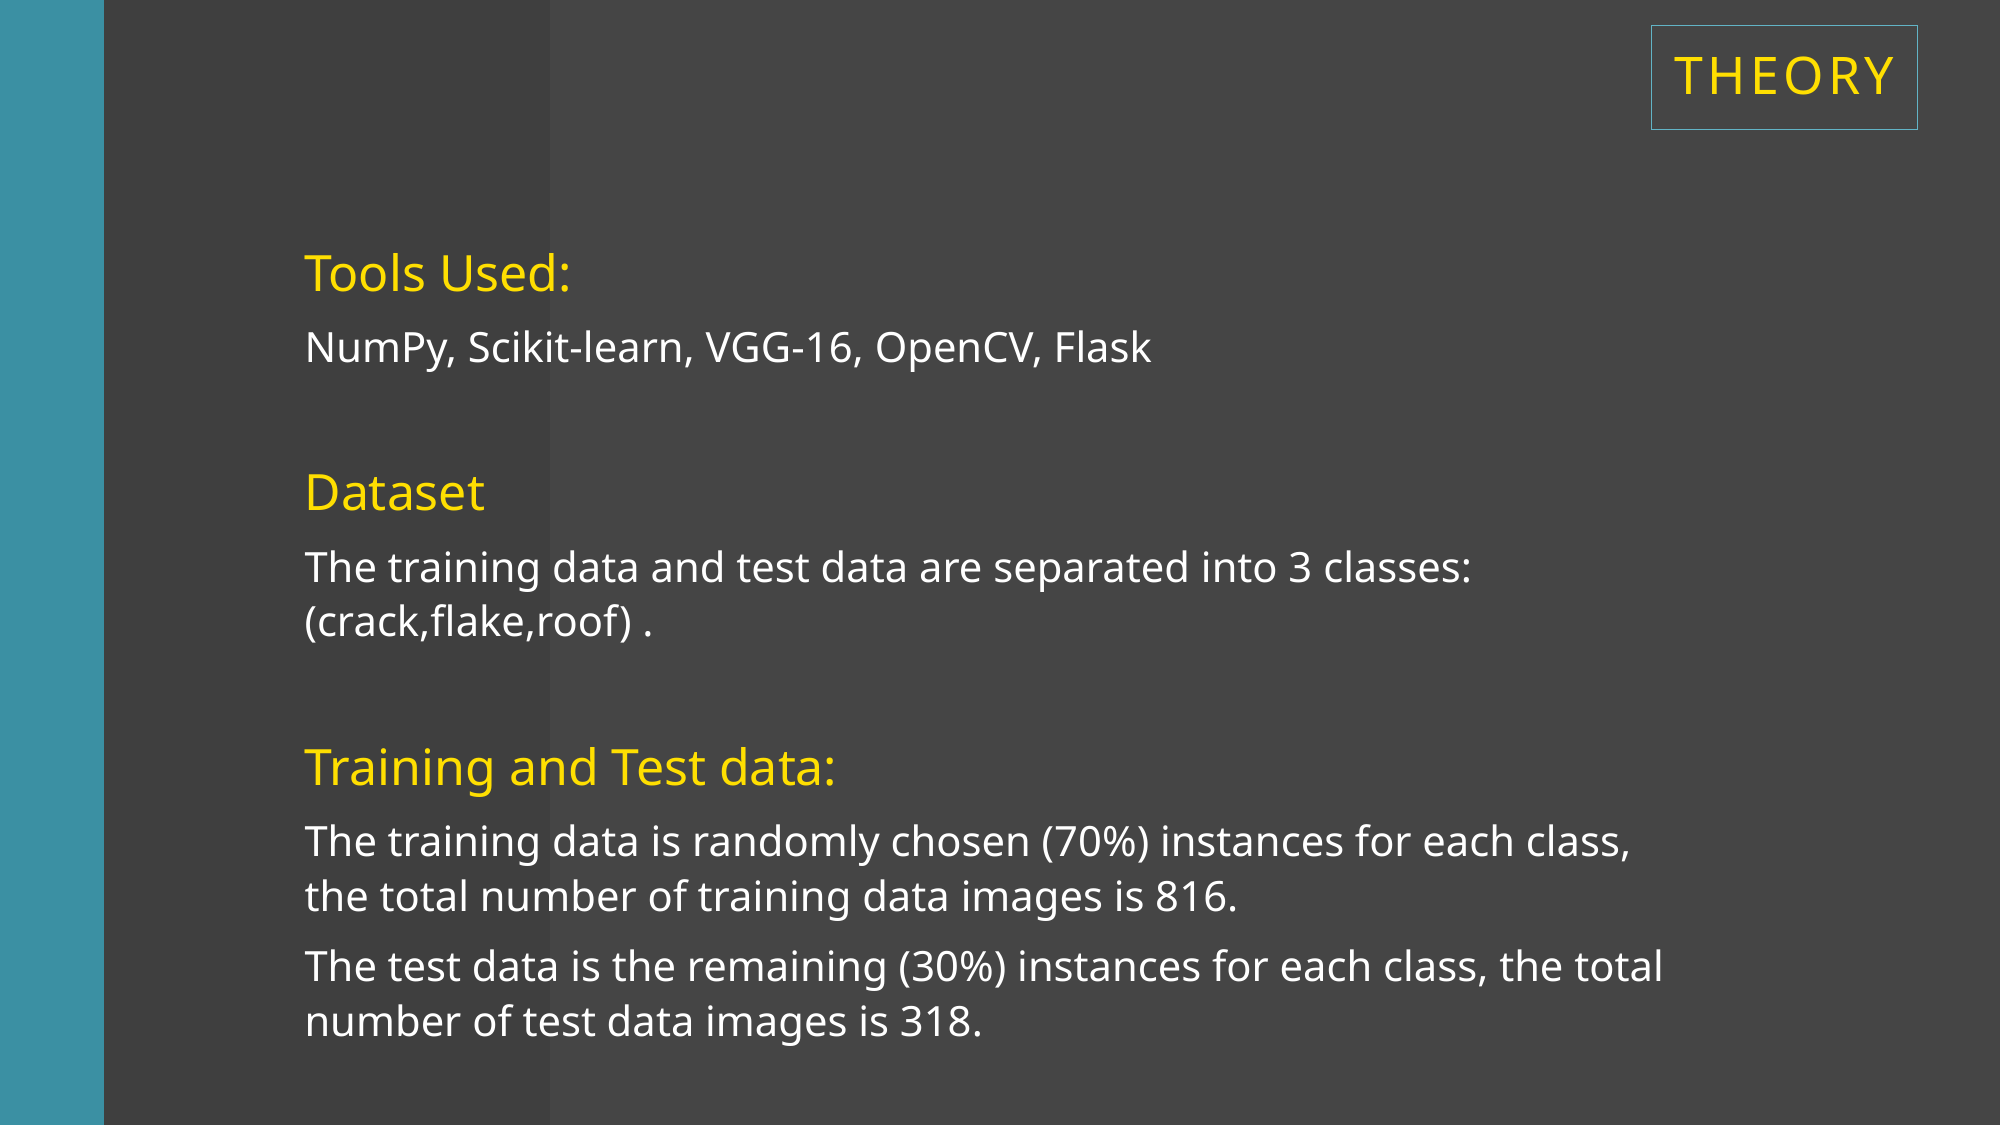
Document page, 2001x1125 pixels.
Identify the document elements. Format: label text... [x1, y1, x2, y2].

text_box THEORY [1651, 25, 1918, 130]
list Tools Used: NumPy, Scikit-learn, VGG-16, OpenCV, Flask Dataset The training data and test data are separated into 3 classes: (crack,flake,roof) . Training and Test data: The training data is randomly chosen (70%) instances for each class, the total number of training data images is 816. The test data is the remaining (30%) instances for each class, the total number of test data images is 318. [289, 397, 1711, 883]
text_box [104, 0, 550, 1125]
text_box [0, 0, 104, 1125]
text_box [550, 0, 2000, 1125]
